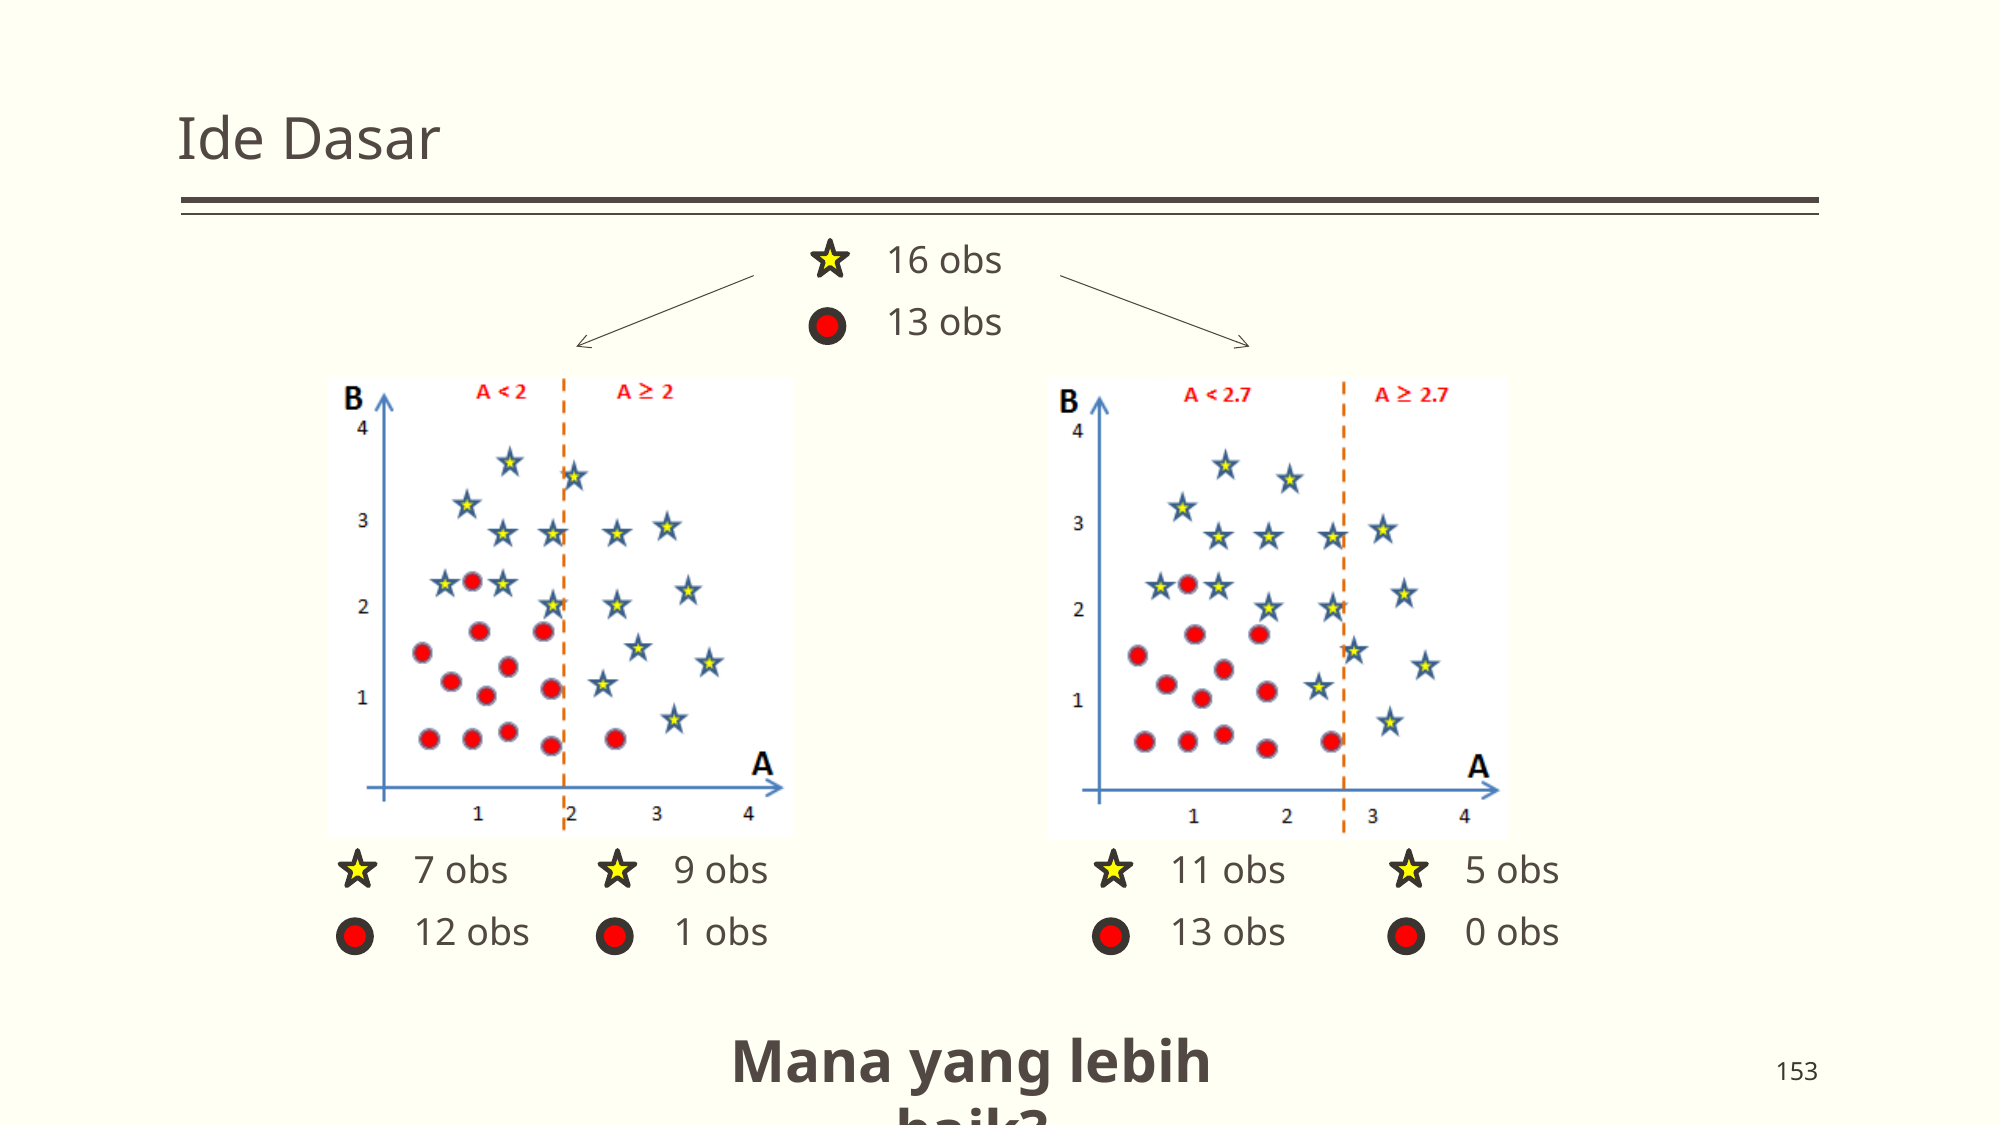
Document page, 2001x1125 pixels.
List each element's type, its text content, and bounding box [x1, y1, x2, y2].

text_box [1391, 838, 1616, 961]
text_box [576, 275, 754, 347]
title Ide Dasar [177, 55, 1472, 180]
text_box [599, 838, 825, 961]
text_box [812, 228, 1037, 351]
picture [1048, 377, 1507, 839]
picture [328, 377, 794, 838]
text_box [1060, 275, 1250, 347]
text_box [339, 838, 565, 961]
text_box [1095, 838, 1321, 961]
text_box Mana yang lebih baik? [635, 1016, 1309, 1125]
slide_number 153 [1518, 1042, 1819, 1103]
